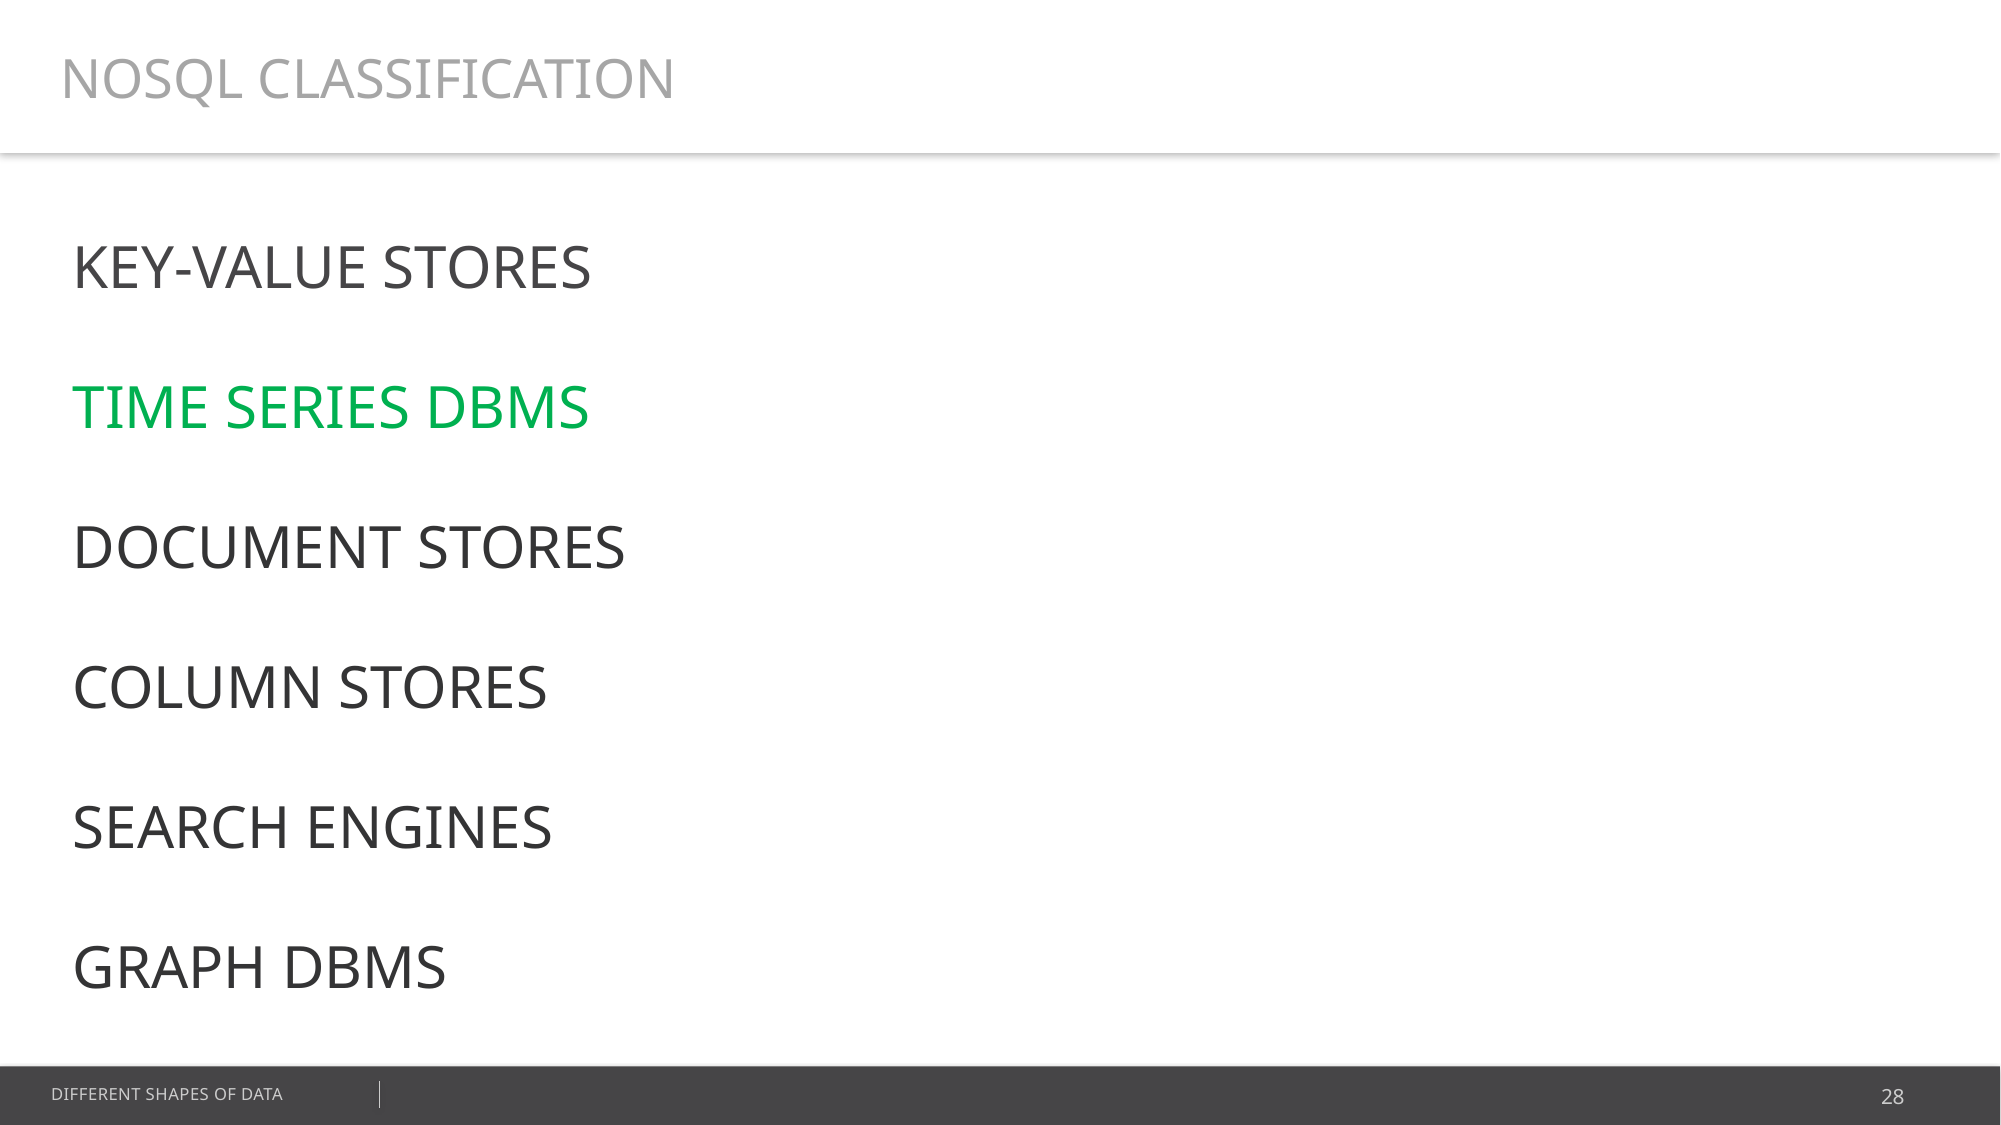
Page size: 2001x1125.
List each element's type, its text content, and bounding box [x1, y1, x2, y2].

text_box KEY-VALUE STORES TIME SERIES DBMS DOCUMENT STORES COLUMN STORES SEARCH ENGINES GRAPH DBMS [57, 152, 808, 1008]
list NOSQL CLASSIFICATION [0, 0, 2000, 153]
